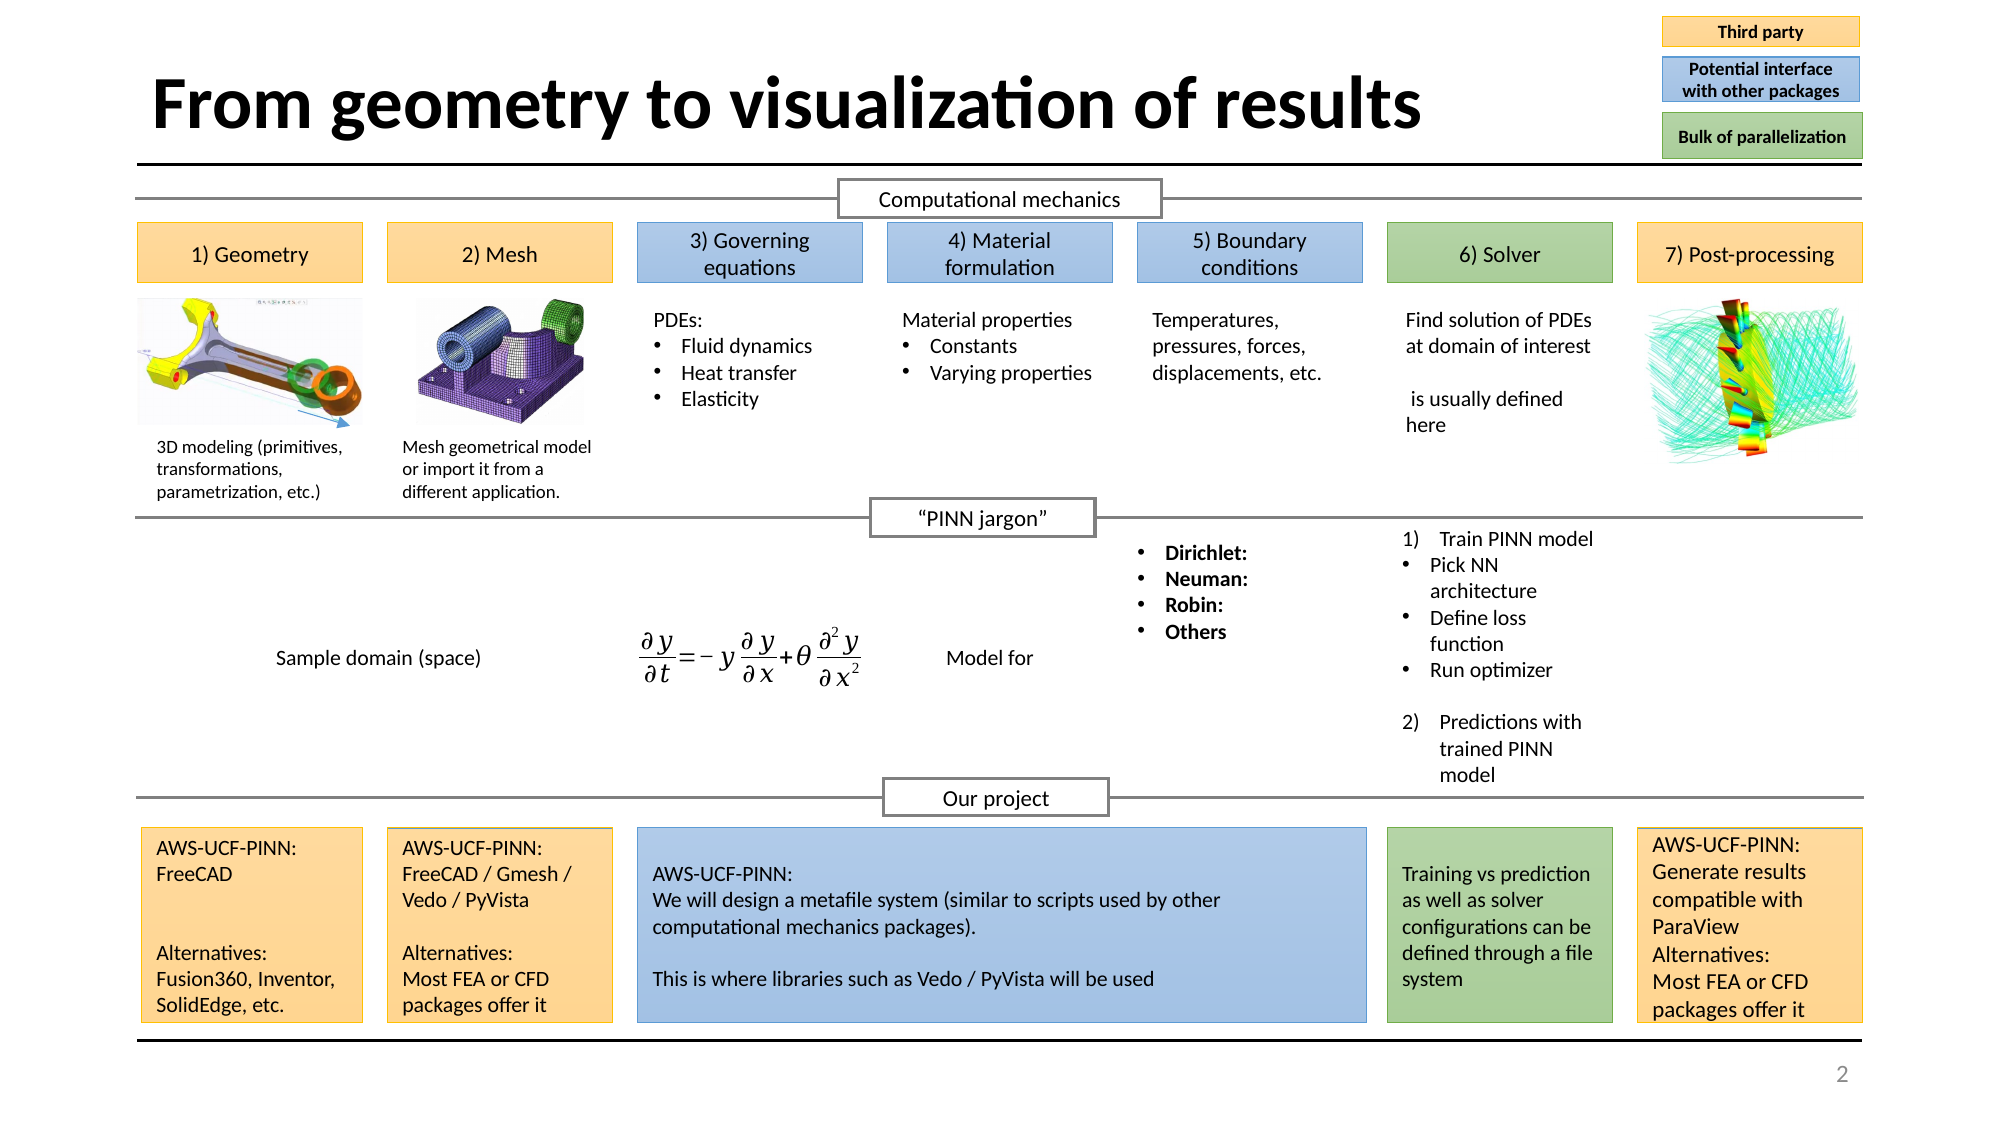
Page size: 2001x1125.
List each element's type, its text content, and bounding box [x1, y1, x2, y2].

text_box 2) Mesh [387, 222, 613, 283]
text_box Our project [883, 777, 1110, 797]
text_box PDEs: Fluid dynamics Heat transfer Elasticity [638, 298, 828, 418]
text_box 5) Boundary conditions [1137, 222, 1363, 283]
text_box Training vs prediction as well as solver configurations can be defined through a file system [1387, 827, 1613, 1023]
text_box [135, 498, 1863, 537]
text_box Our project [883, 798, 1110, 817]
text_box 4) Material formulation [887, 222, 1113, 283]
text_box Material properties Constants Varying properties [887, 298, 1117, 392]
text_box AWS-UCF-PINN: FreeCAD Alternatives: Fusion360, Inventor, SolidEdge, etc. [141, 827, 363, 1023]
text_box 7) Post-processing [1637, 222, 1863, 283]
text_box AWS-UCF-PINN: FreeCAD / Gmesh / Vedo / PyVista Alternatives: Most FEA or CFD packages offer it [387, 827, 613, 1023]
text_box AWS-UCF-PINN: We will design a metafile system (similar to scripts used by other computational mechanics packages). This is where libraries such as Vedo / PyVista will be used [637, 827, 1367, 1023]
picture [1644, 298, 1859, 464]
text_box Third party [1662, 16, 1860, 47]
text_box 3D modeling (primitives, transformations, parametrization, etc.) [141, 426, 367, 498]
text_box 6) Solver [1387, 222, 1613, 283]
text_box AWS-UCF-PINN: Generate results compatible with ParaView Alternatives: Most FEA or CFD packages offer it [1637, 827, 1863, 1023]
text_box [137, 298, 363, 426]
text_box Train PINN model Pick NN architecture Define loss function Run optimizer Predictions with trained PINN model [1387, 537, 1613, 795]
text_box Mesh geometrical model or import it from a different application. [387, 426, 613, 498]
text_box Sample domain (space) [135, 636, 623, 678]
picture [416, 298, 584, 425]
text_box Bulk of parallelization [1662, 112, 1863, 159]
text_box Computational mechanics [837, 179, 1163, 198]
text_box 1) Geometry [137, 222, 363, 283]
text_box Potential interface with other packages [1662, 56, 1860, 102]
text_box Computational mechanics [837, 199, 1163, 218]
text_box Temperatures, pressures, forces, displacements, etc. [1137, 298, 1367, 392]
title From geometry to visualization of results [137, 43, 1863, 165]
text_box 3) Governing equations [637, 222, 863, 283]
